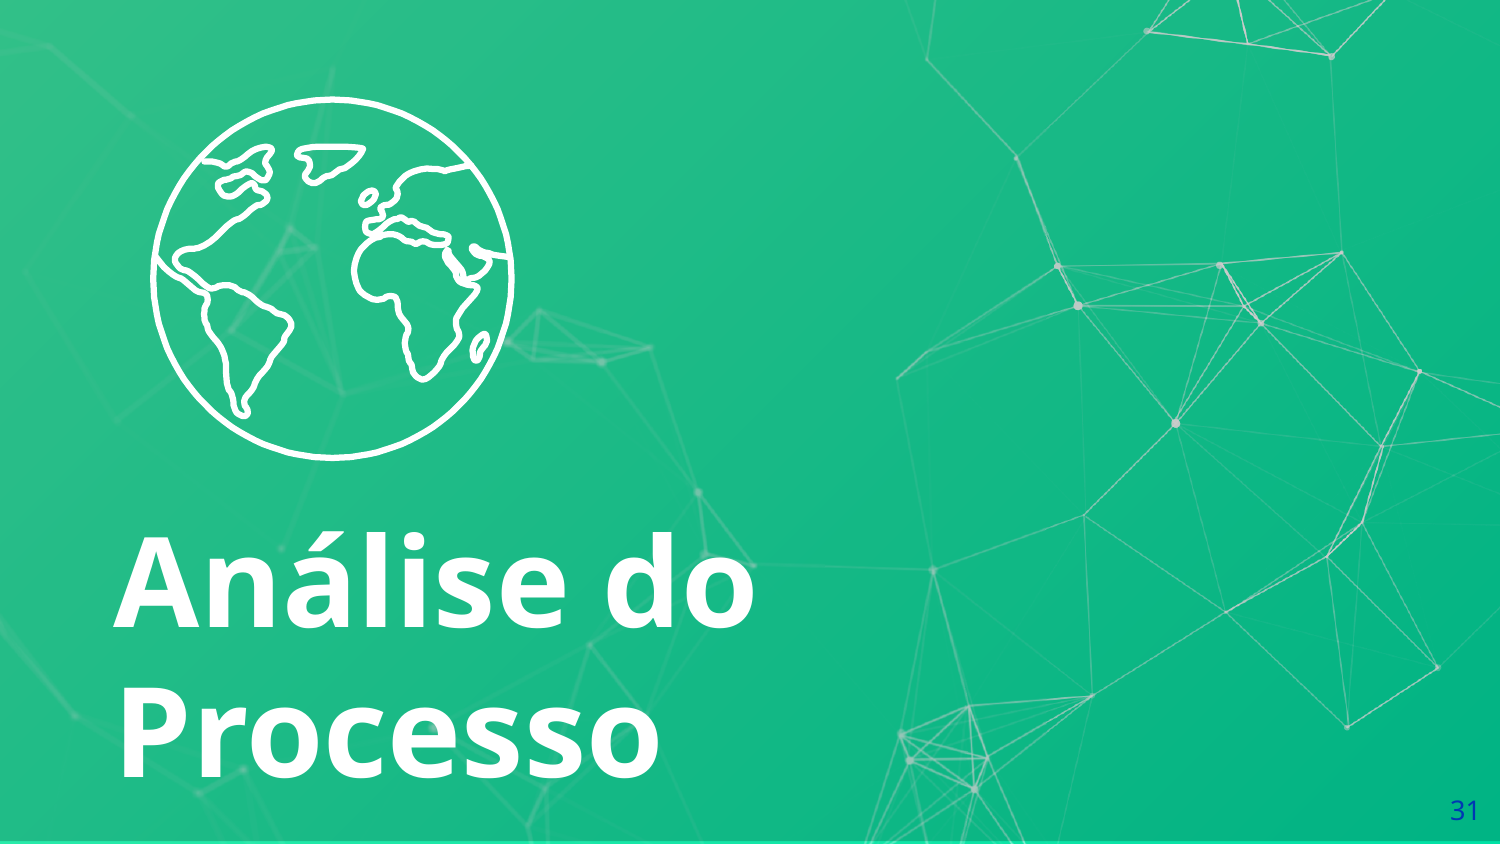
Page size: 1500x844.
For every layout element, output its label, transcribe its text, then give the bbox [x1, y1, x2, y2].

text_box [0, 0, 1500, 842]
slide_number ‹#› [1391, 779, 1482, 844]
title Análise do Processo [113, 611, 980, 803]
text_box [152, 99, 512, 459]
